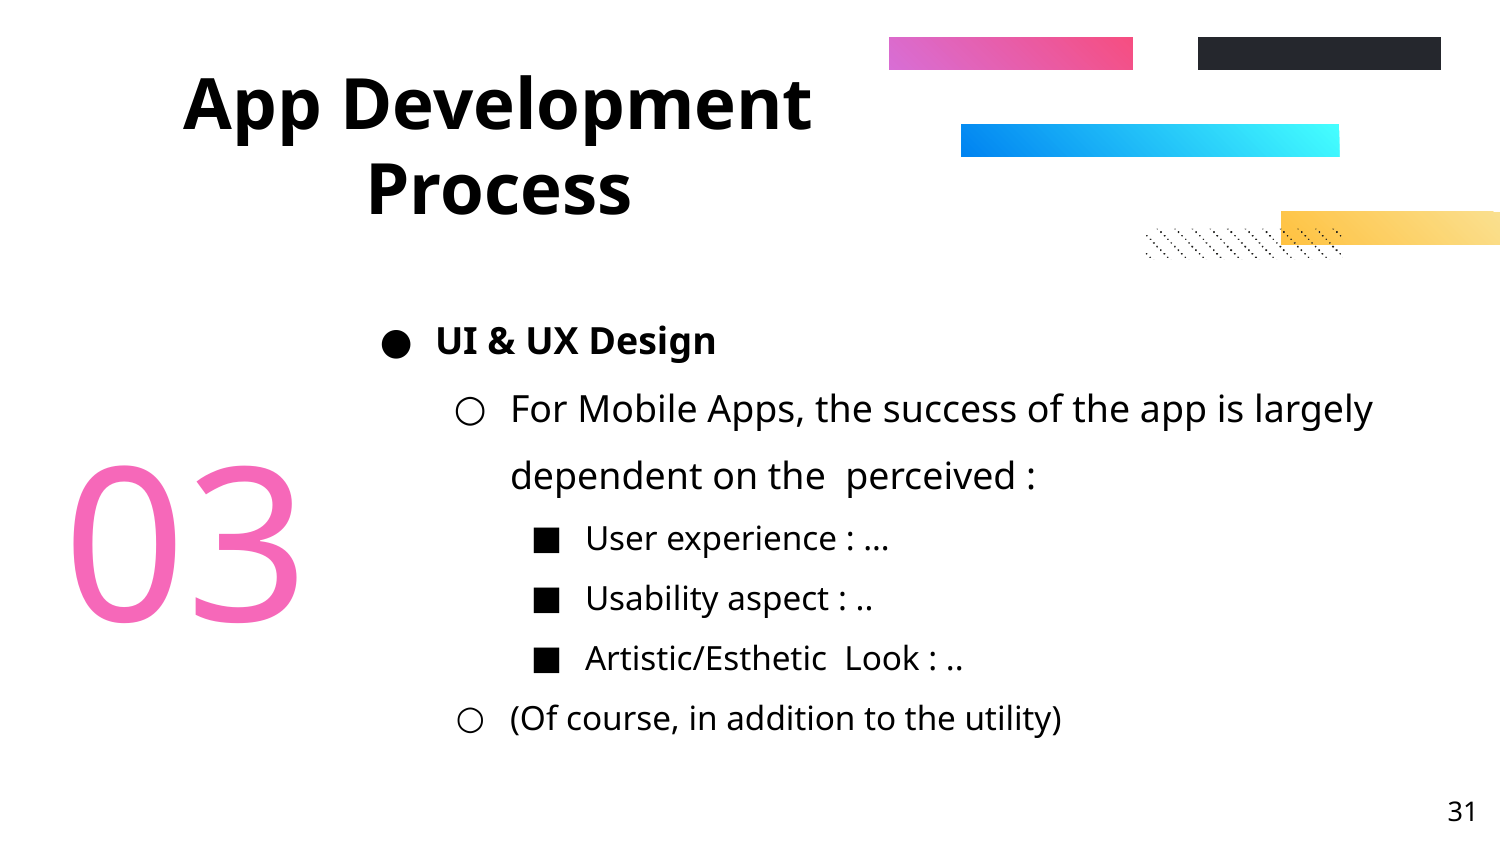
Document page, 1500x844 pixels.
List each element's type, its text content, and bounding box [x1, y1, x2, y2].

picture [1144, 228, 1343, 260]
subtitle UI & UX Design For Mobile Apps, the success of the app is largely dependent on the perceived : User experience : … Usability aspect : .. Artistic/Esthetic Look : .. (Of course, in addition to the utility) [345, 279, 1475, 776]
text_box 03 [48, 359, 326, 679]
title App Development Process [39, 37, 959, 251]
slide_number ‹#› [1403, 779, 1494, 844]
